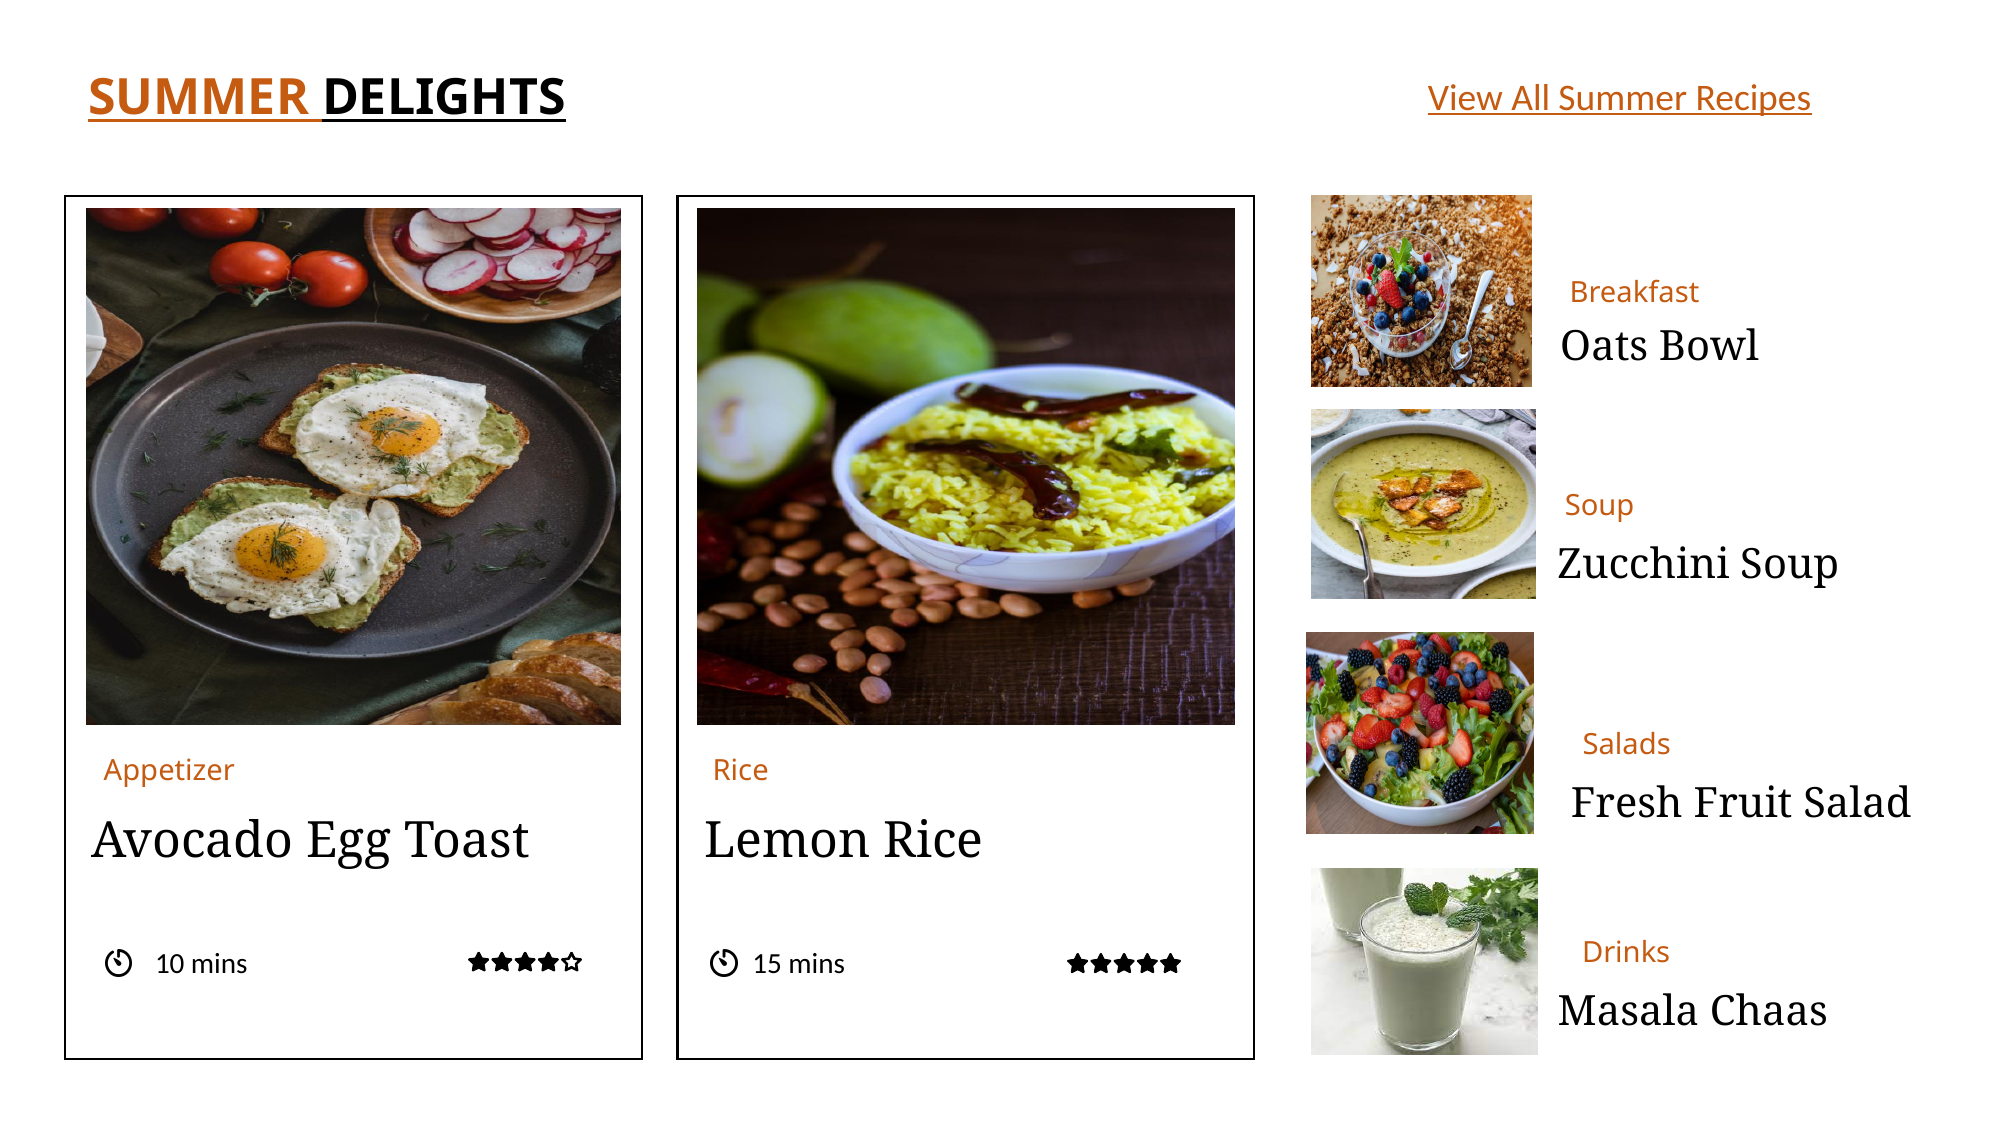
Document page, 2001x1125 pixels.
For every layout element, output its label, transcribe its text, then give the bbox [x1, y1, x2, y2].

picture [1067, 906, 1181, 1020]
text_box [676, 195, 1255, 1060]
picture [710, 949, 738, 977]
picture [104, 949, 132, 977]
text_box Soup [1549, 479, 1650, 529]
text_box Oats Bowl [1545, 311, 1774, 377]
text_box Salads [1567, 718, 1686, 768]
text_box Breakfast [1554, 266, 1715, 316]
text_box [64, 195, 643, 1060]
text_box Fresh Fruit Salad [1556, 768, 1927, 834]
picture [1306, 632, 1534, 835]
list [86, 208, 621, 725]
picture [1311, 409, 1536, 599]
text_box Zucchini Soup [1542, 529, 1855, 595]
picture [1311, 195, 1532, 388]
picture [468, 905, 582, 1018]
text_box Lemon Rice [689, 800, 999, 876]
text_box Appetizer [88, 744, 250, 794]
text_box Masala Chaas [1542, 976, 1843, 1042]
picture [1311, 868, 1538, 1055]
text_box Avocado Egg Toast [76, 800, 545, 876]
text_box 15 mins [737, 936, 861, 987]
text_box Drinks [1567, 926, 1686, 976]
text_box Rice [697, 744, 784, 794]
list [696, 208, 1235, 725]
text_box View All Summer Recipes [1413, 65, 1827, 125]
text_box 10 mins [140, 936, 263, 987]
text_box SUMMER DELIGHTS [73, 57, 581, 133]
